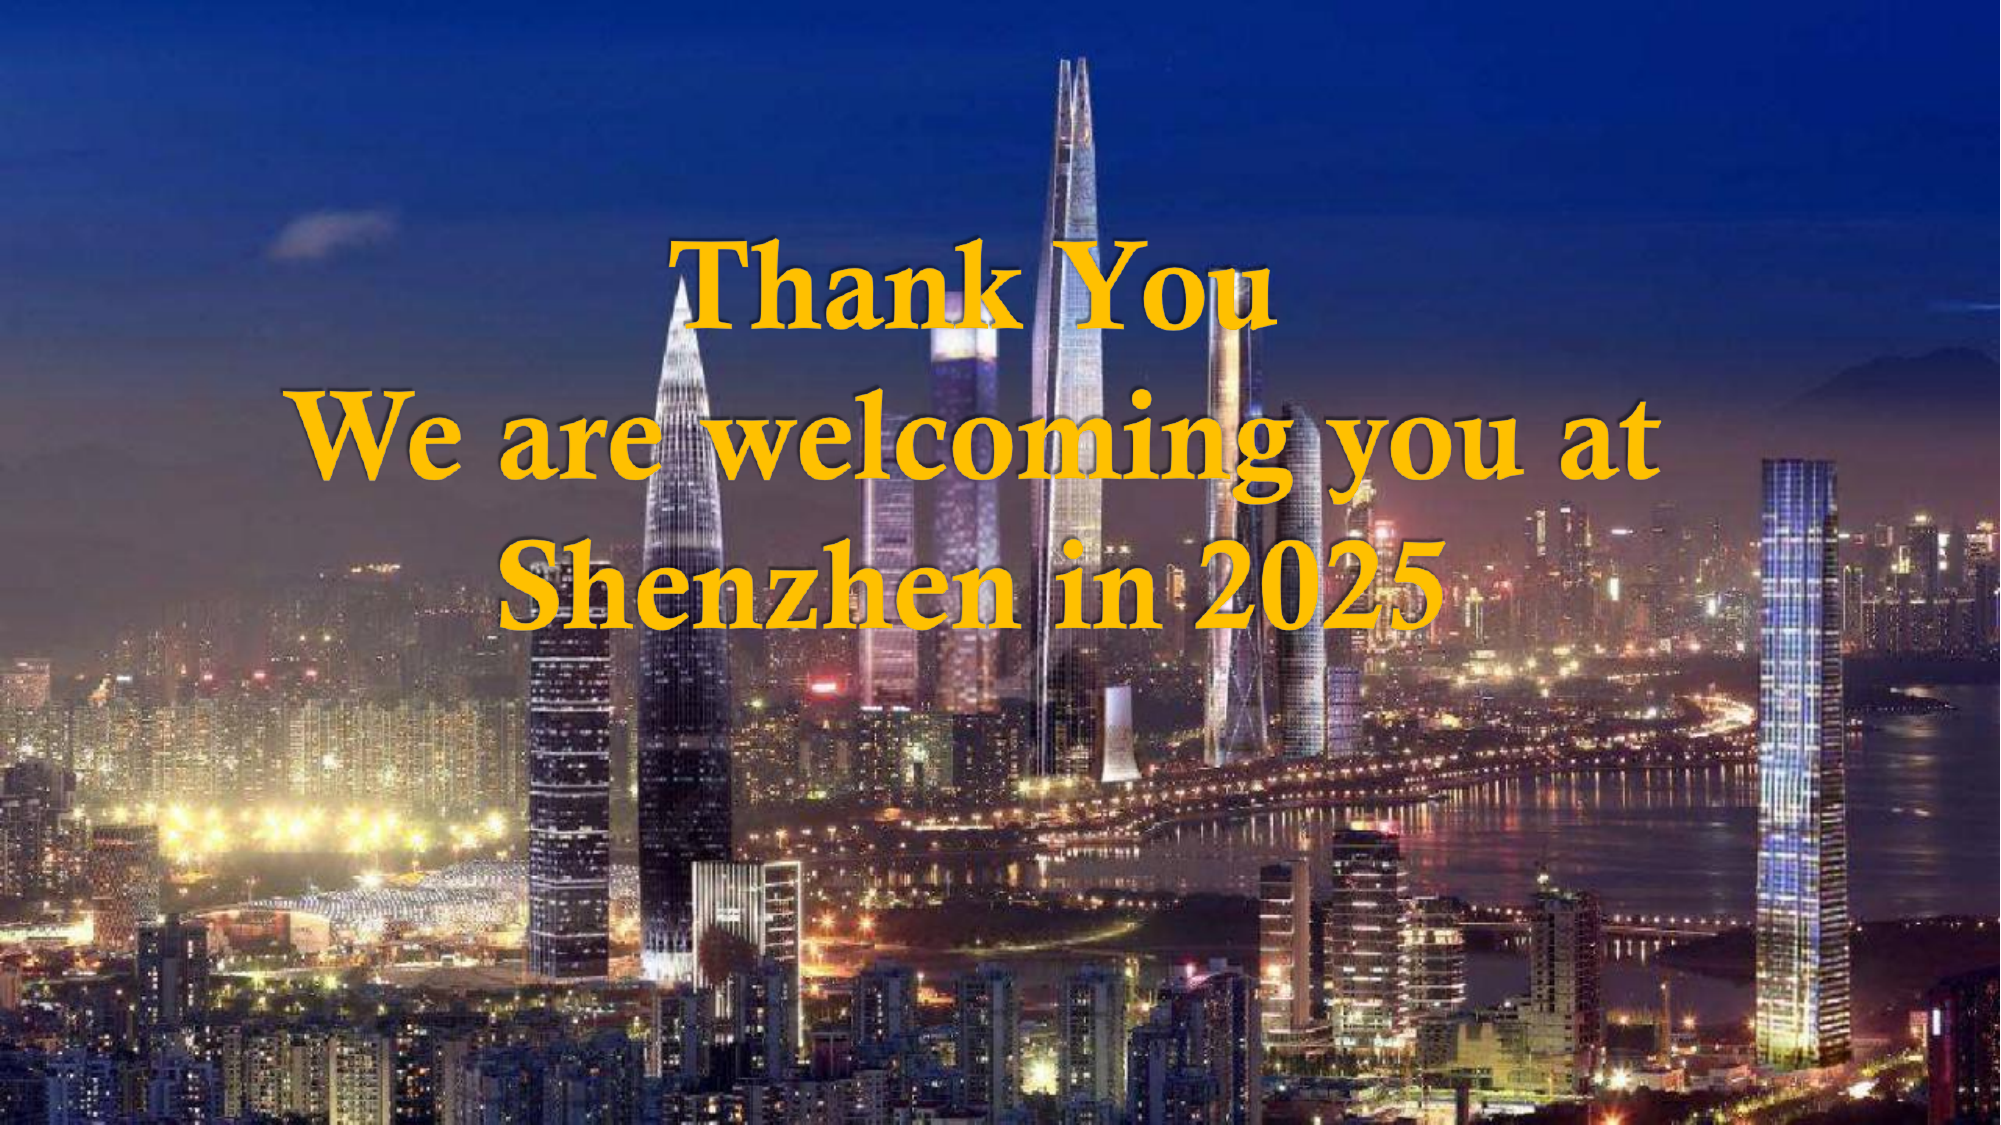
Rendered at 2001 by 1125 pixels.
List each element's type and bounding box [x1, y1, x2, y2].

text_box [1052, 240, 1278, 331]
text_box [499, 537, 1446, 631]
text_box [282, 387, 1662, 505]
text_box [665, 232, 1024, 329]
text_box [496, 532, 1446, 630]
text_box [278, 382, 1662, 503]
text_box [668, 237, 1024, 330]
text_box [0, 0, 2000, 1125]
text_box [274, 228, 1666, 635]
text_box [1049, 235, 1278, 329]
